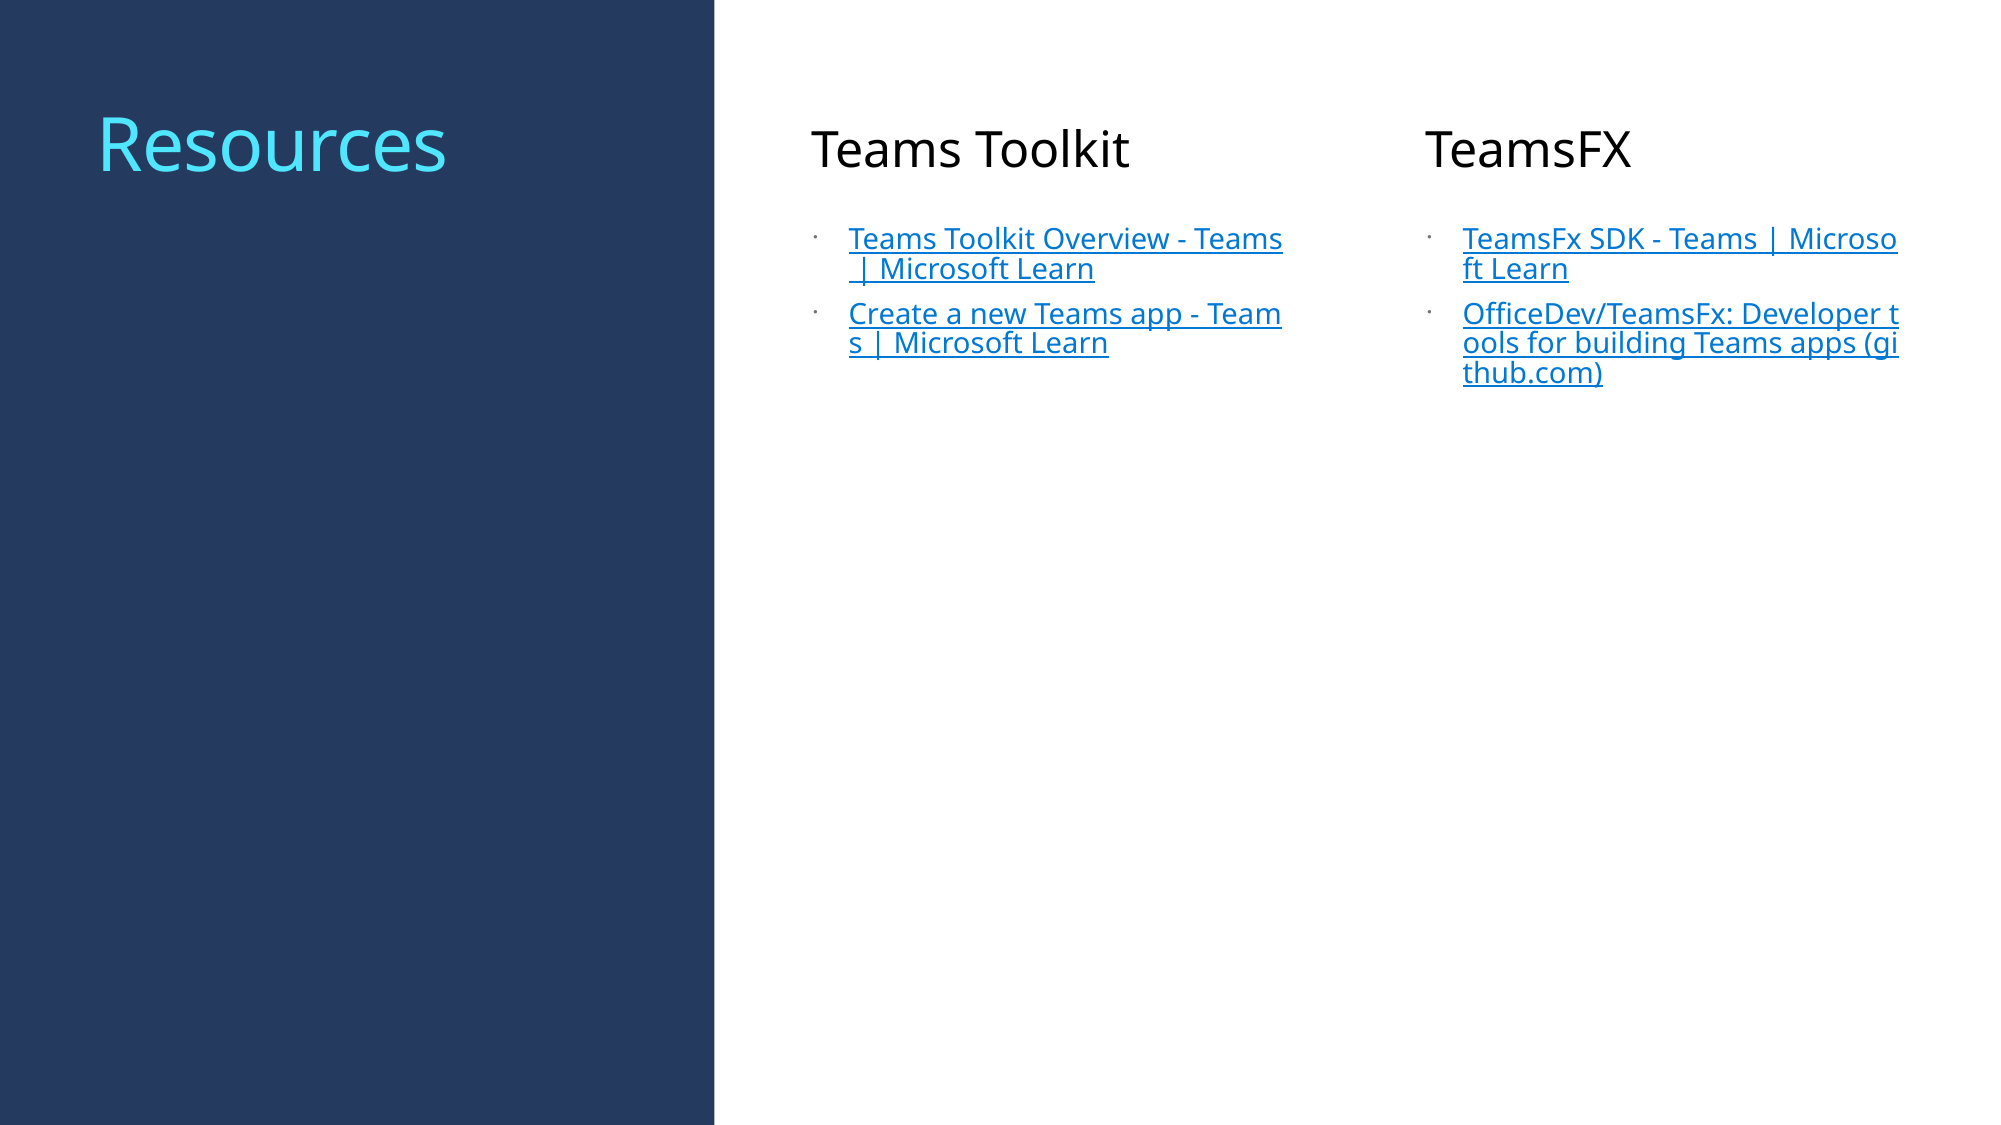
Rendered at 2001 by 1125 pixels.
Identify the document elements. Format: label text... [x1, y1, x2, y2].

list Teams Toolkit [811, 117, 1291, 179]
list TeamsFX [1425, 117, 1905, 179]
list Teams Toolkit Overview - Teams | Microsoft Learn Create a new Teams app - Teams | Microsoft Learn [811, 220, 1291, 370]
list TeamsFx SDK - Teams | Microsoft Learn OfficeDev/TeamsFx: Developer tools for building Teams apps (github.com) [1425, 220, 1905, 405]
title Resources [96, 96, 619, 608]
